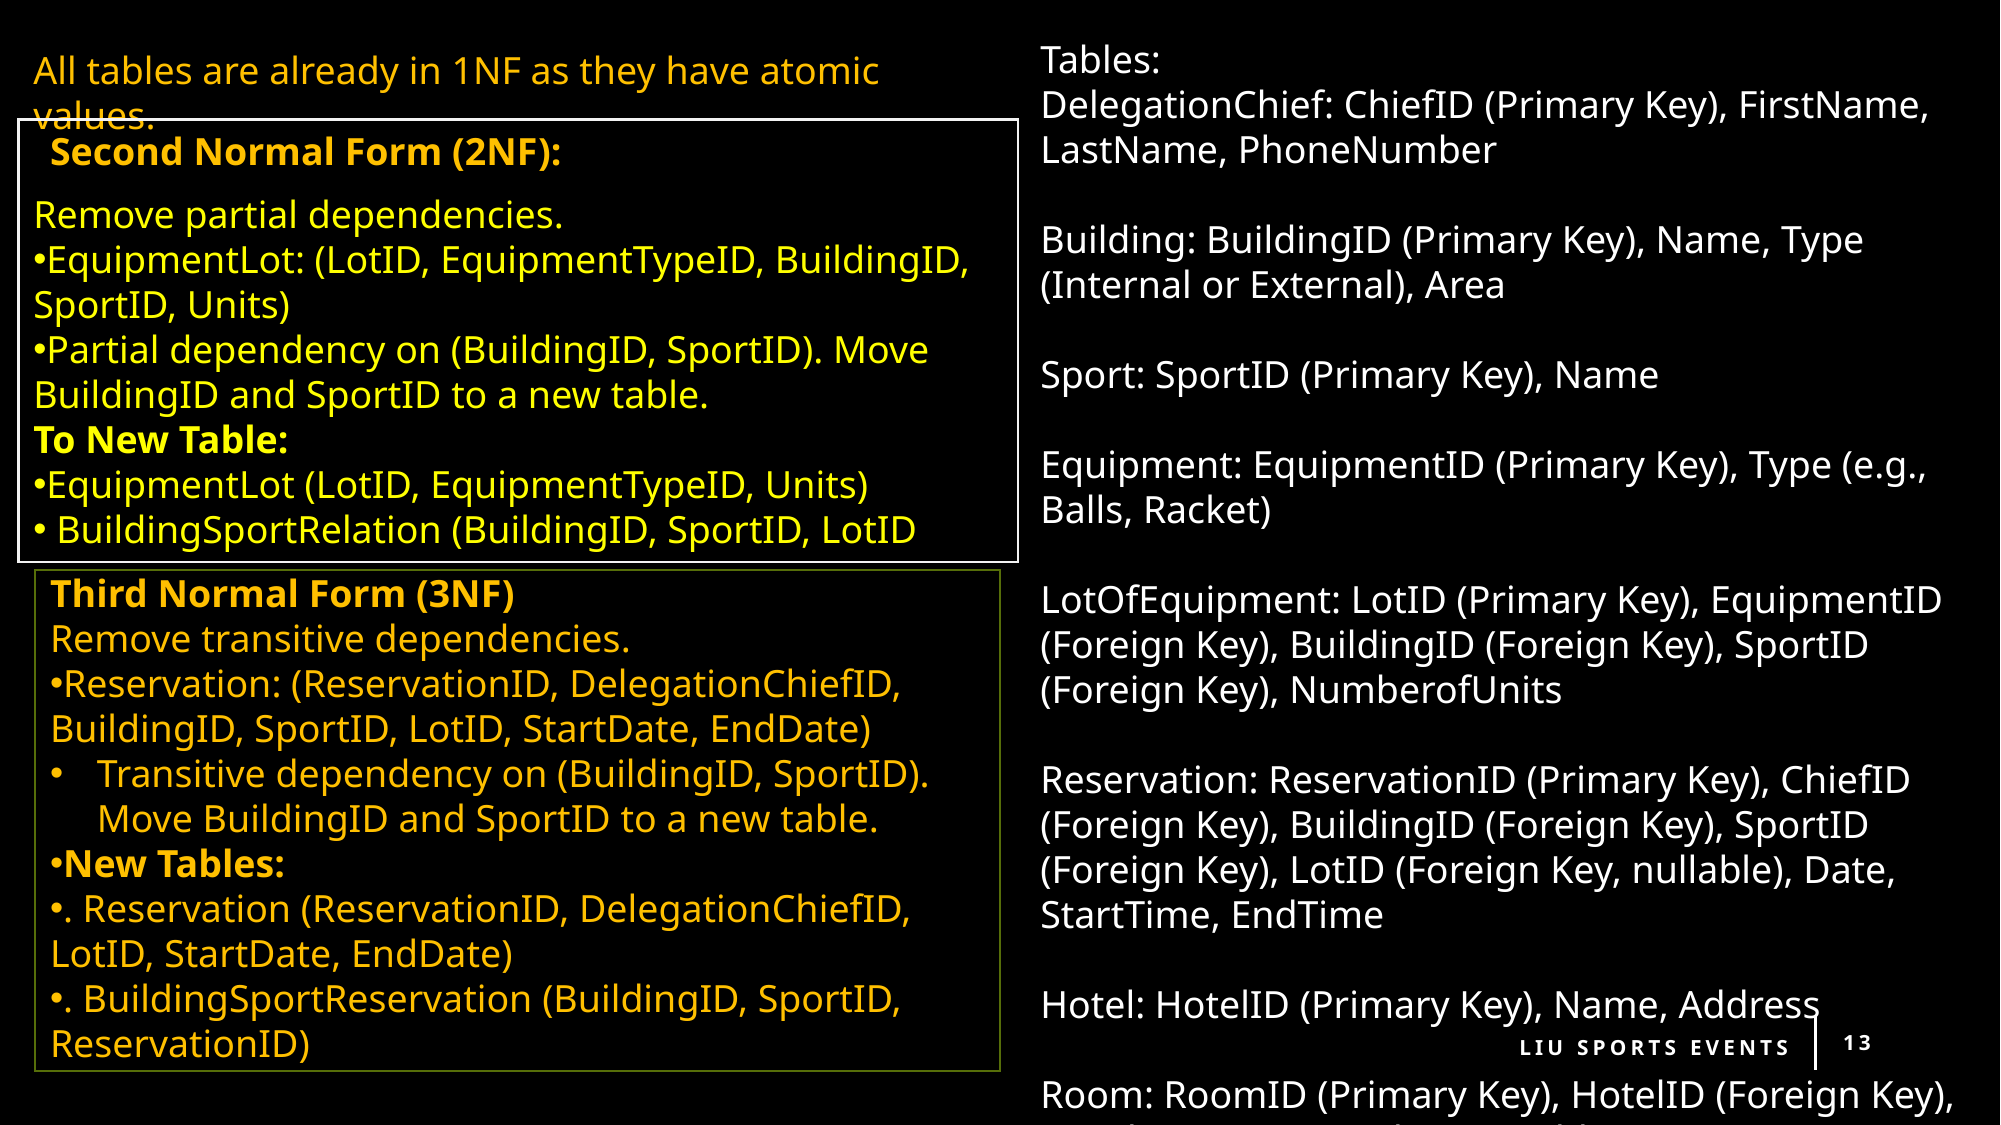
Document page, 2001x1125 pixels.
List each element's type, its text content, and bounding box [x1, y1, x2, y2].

text_box Third Normal Form (3NF) Remove transitive dependencies. Reservation: (ReservationID, DelegationChiefID, BuildingID, SportID, LotID, StartDate, EndDate) Transitive dependency on (BuildingID, SportID). Move BuildingID and SportID to a new table. New Tables: . Reservation (ReservationID, DelegationChiefID, LotID, StartDate, EndDate) . BuildingSportReservation (BuildingID, SportID, ReservationID) [35, 562, 1025, 1073]
text_box [17, 118, 1019, 563]
text_box All tables are already in 1NF as they have atomic values. [18, 40, 1019, 118]
text_box Tables: DelegationChief: ChiefID (Primary Key), FirstName, LastName, PhoneNumber Building: BuildingID (Primary Key), Name, Type (Internal or External), Area Sport: SportID (Primary Key), Name Equipment: EquipmentID (Primary Key), Type (e.g., Balls, Racket) LotOfEquipment: LotID (Primary Key), EquipmentID (Foreign Key), BuildingID (Foreign Key), SportID (Foreign Key), NumberofUnits Reservation: ReservationID (Primary Key), ChiefID (Foreign Key), BuildingID (Foreign Key), SportID (Foreign Key), LotID (Foreign Key, nullable), Date, StartTime, EndTime Hotel: HotelID (Primary Key), Name, Address Room: RoomID (Primary Key), HotelID (Foreign Key), Number, Type (Simple or Double), Price [1025, 28, 2000, 1125]
text_box [34, 569, 1001, 1072]
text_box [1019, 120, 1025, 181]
